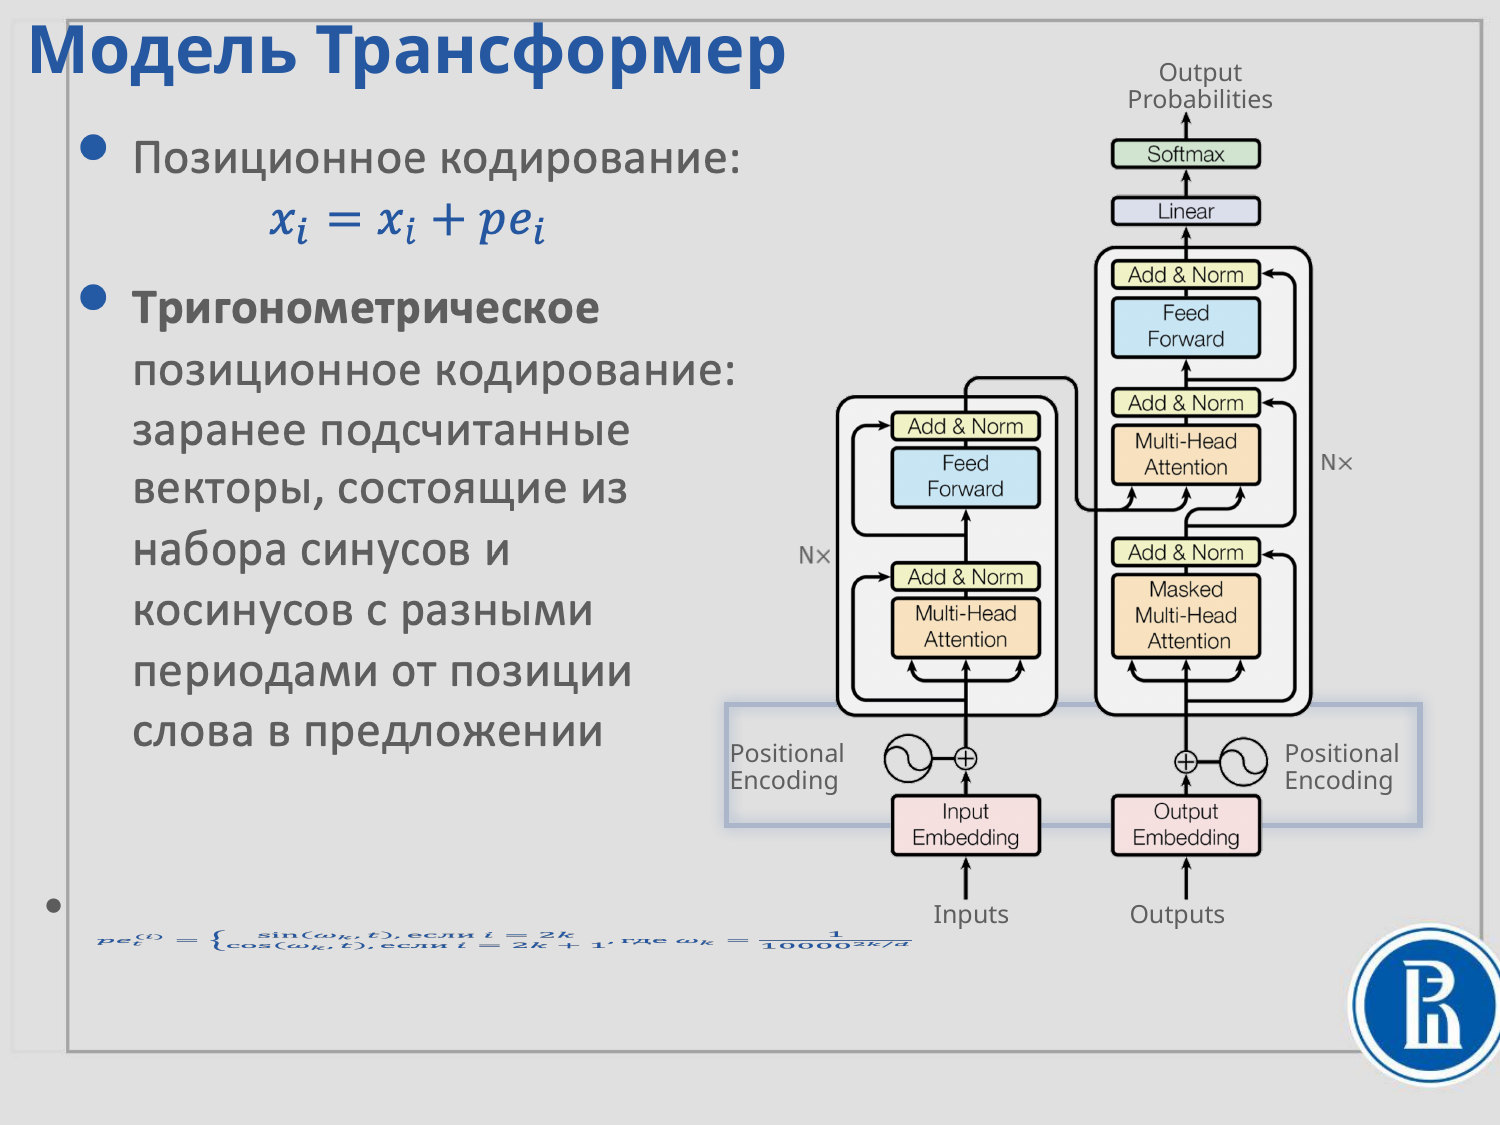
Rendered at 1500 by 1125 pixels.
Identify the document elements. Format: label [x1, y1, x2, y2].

text_box [1361, 704, 1420, 826]
text_box [0, 0, 1500, 98]
text_box [68, 124, 761, 826]
list [39, 880, 967, 1021]
picture [0, 48, 1500, 1125]
